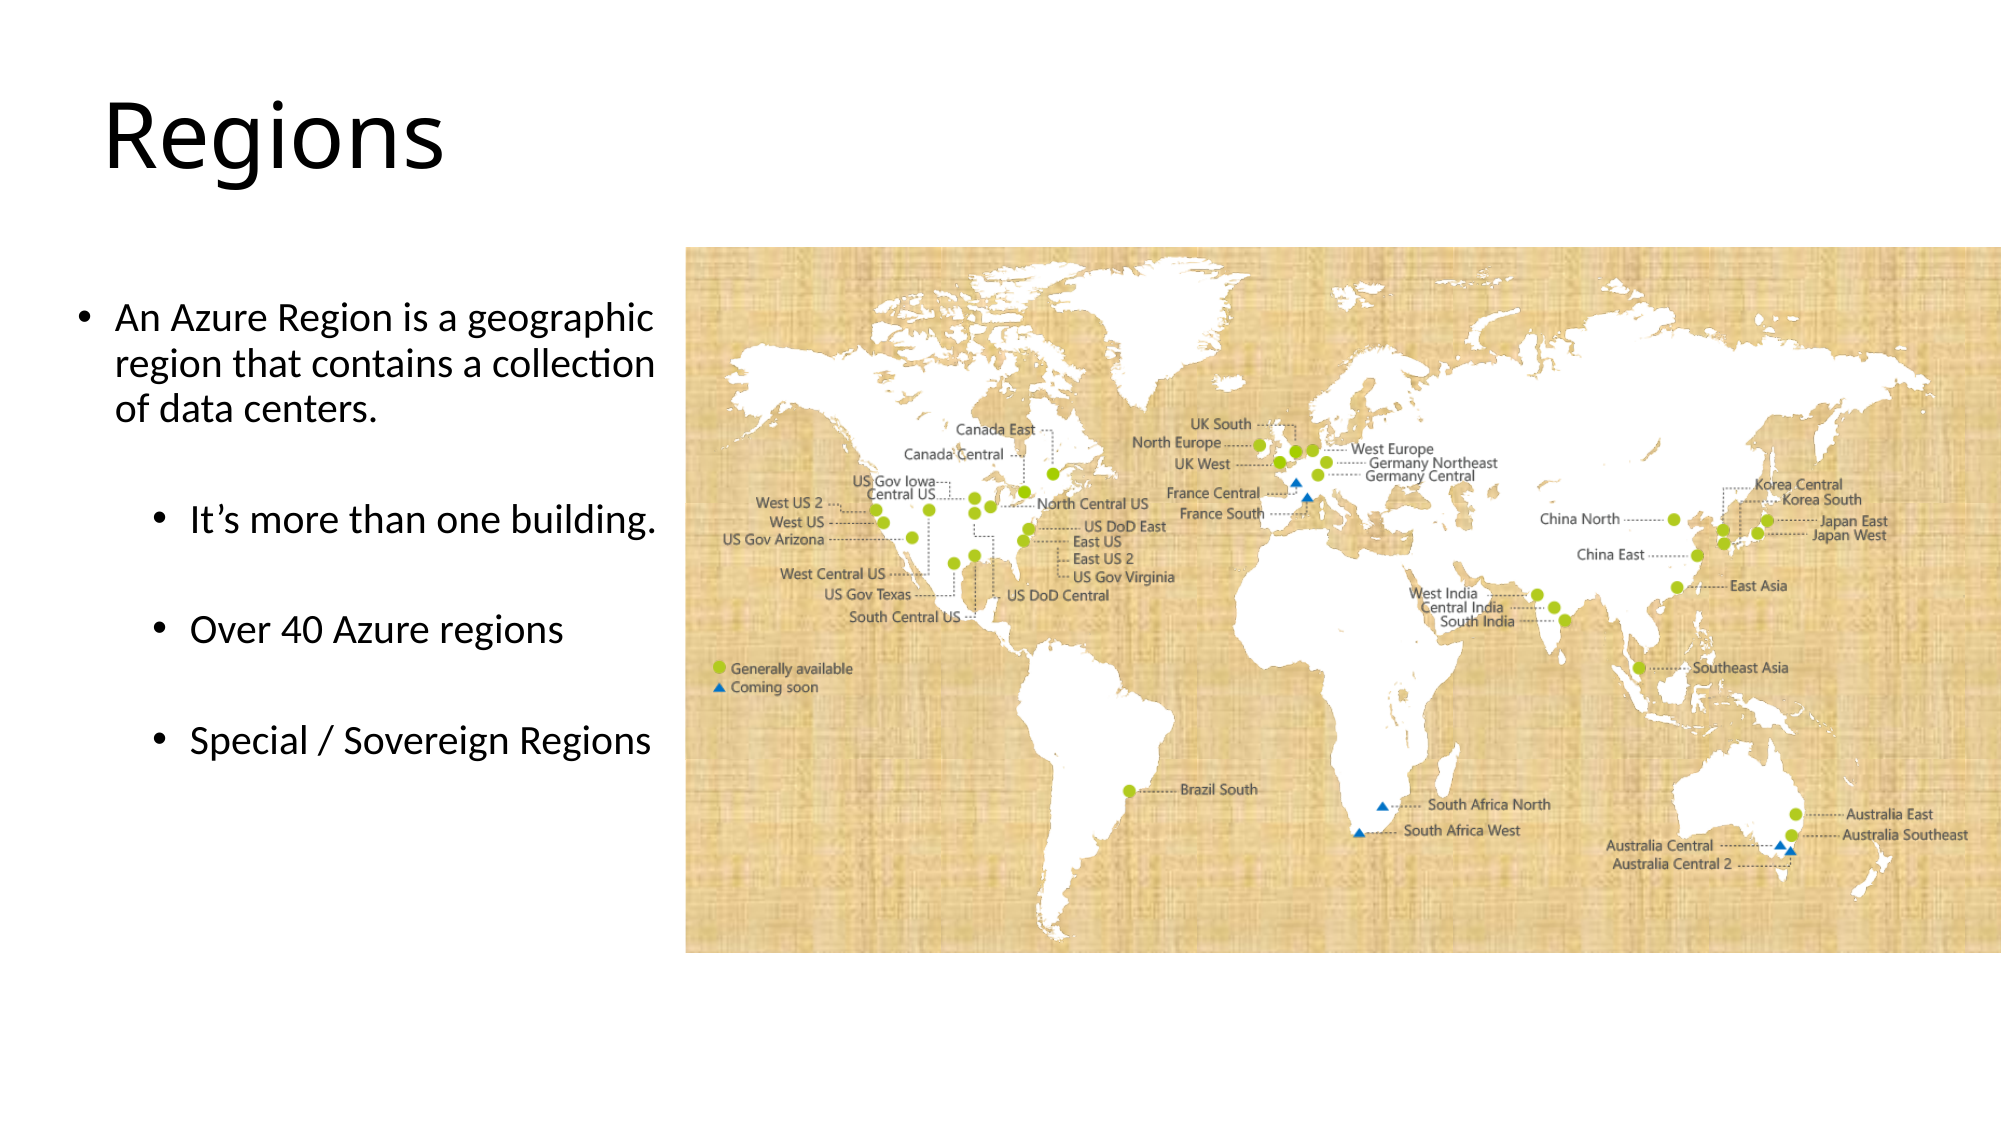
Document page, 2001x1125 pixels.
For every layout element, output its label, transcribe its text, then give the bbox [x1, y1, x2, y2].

picture [685, 247, 2000, 953]
title Regions [62, 29, 1788, 248]
list An Azure Region is a geographic region that contains a collection of data centers. It’s more than one building. Over 40 Azure regions Special / Sovereign Regions [62, 288, 686, 1003]
